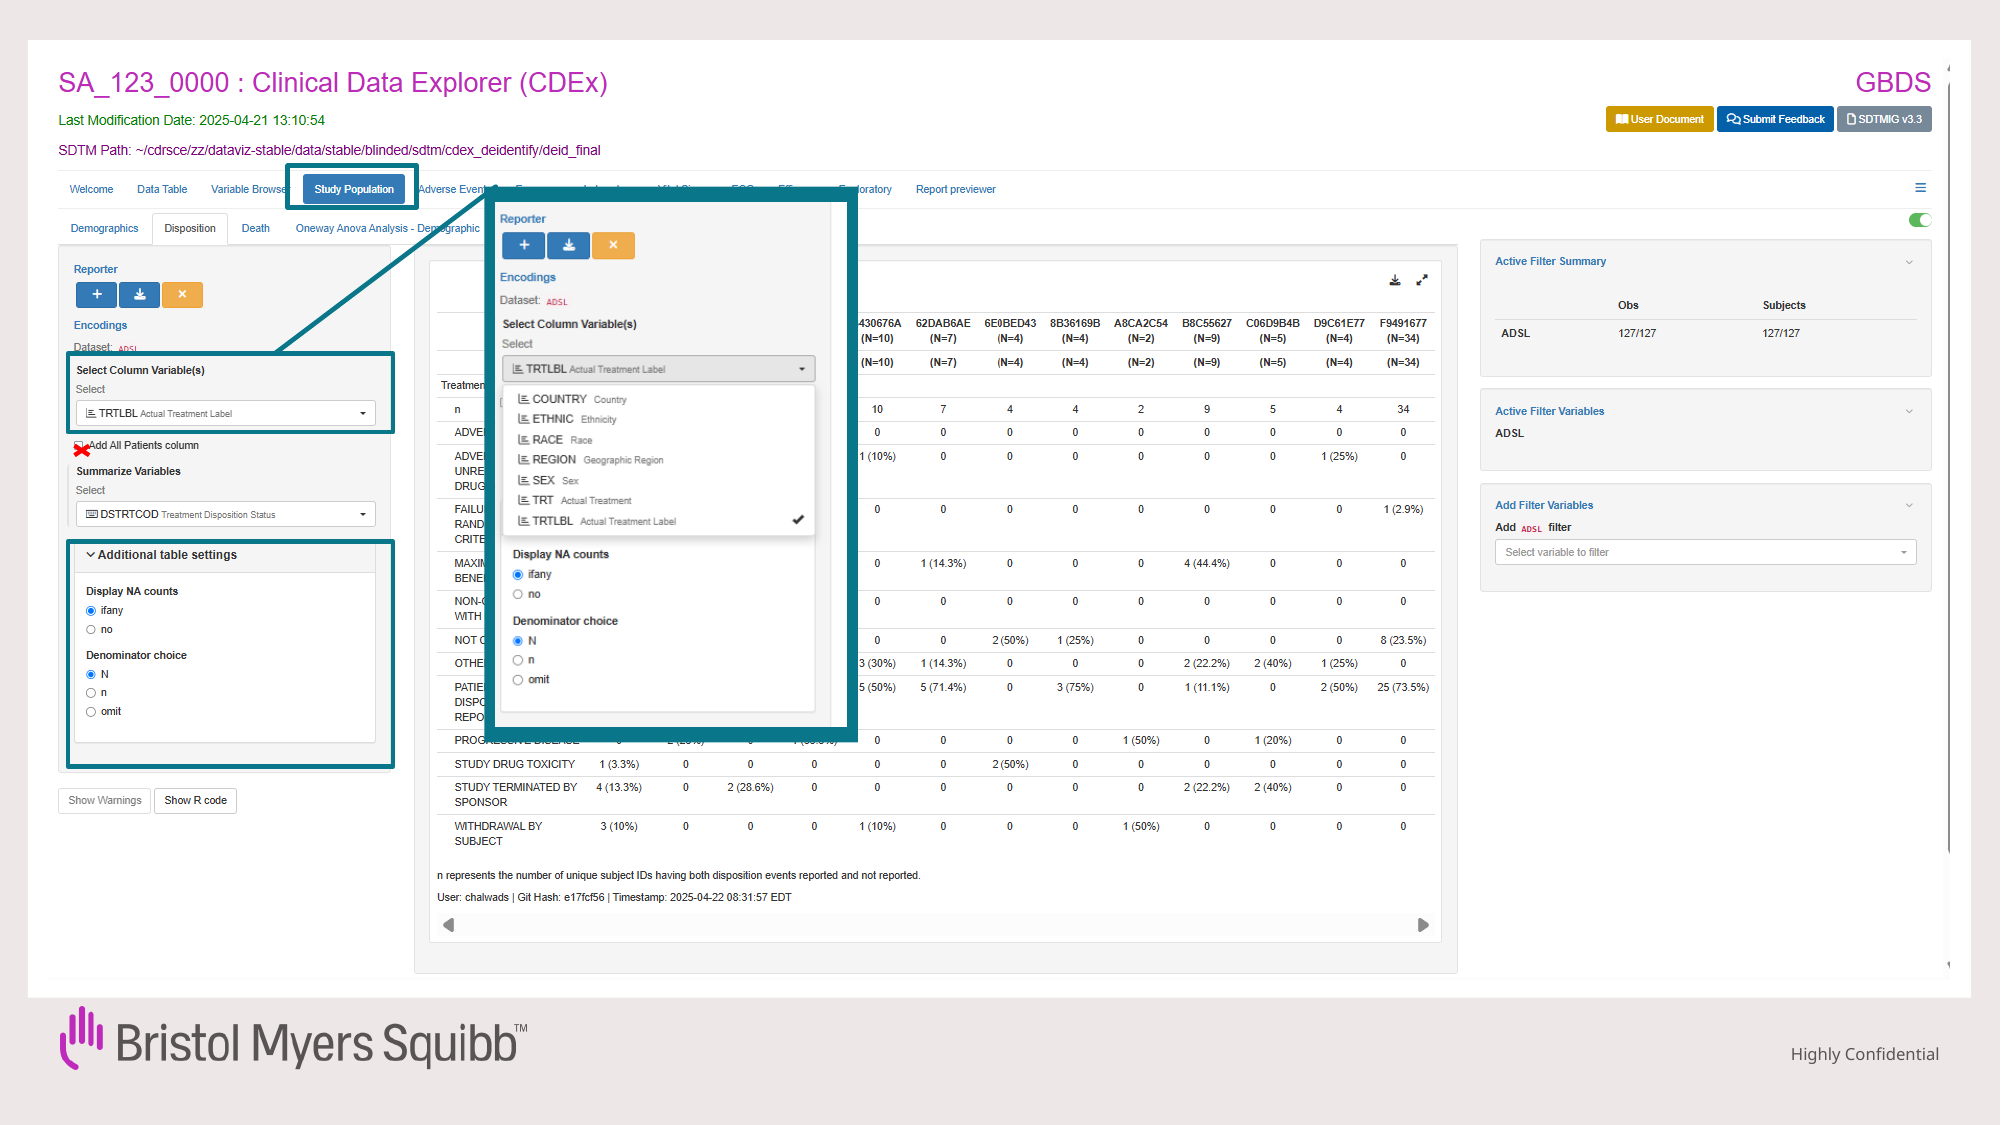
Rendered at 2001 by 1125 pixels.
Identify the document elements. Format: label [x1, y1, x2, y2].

text_box [273, 186, 497, 355]
text_box [27, 40, 1971, 998]
picture [48, 57, 1951, 980]
